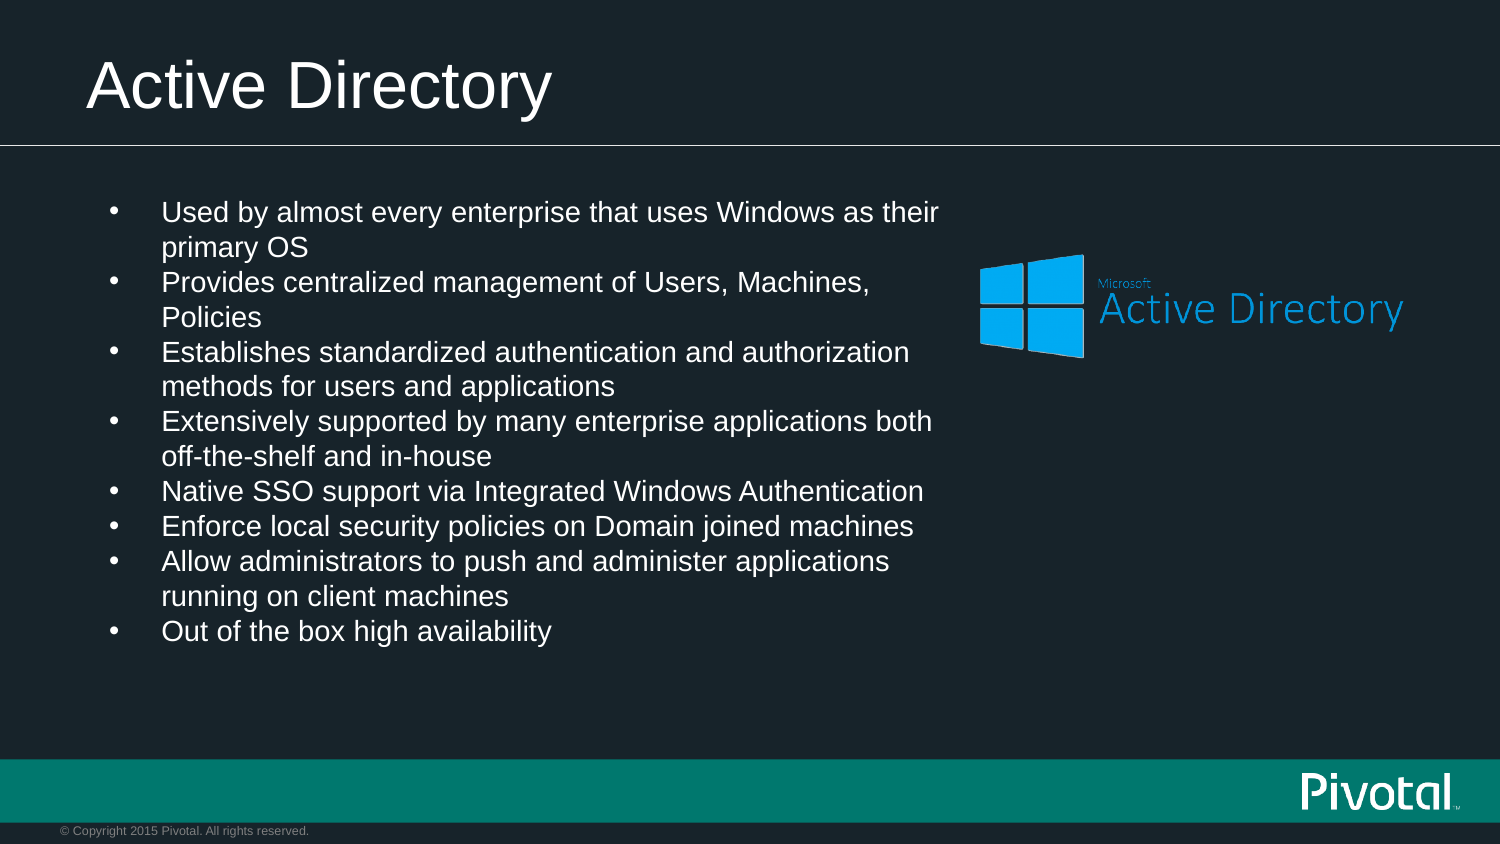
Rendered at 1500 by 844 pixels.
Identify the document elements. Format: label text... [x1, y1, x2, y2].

picture [924, 181, 1444, 427]
title Active Directory [75, 52, 1425, 113]
picture [1302, 773, 1460, 810]
list Used by almost every enterprise that uses Windows as their primary OS Provides centralized management of Users, Machines, Policies Establishes standardized authentication and authorization methods for users and applications Extensively supported by many enterprise applications both off-the-shelf and in-house Native SSO support via Integrated Windows Authentication Enforce local security policies on Domain joined machines Allow administrators to push and administer applications running on client machines Out of the box high availability [75, 181, 979, 757]
